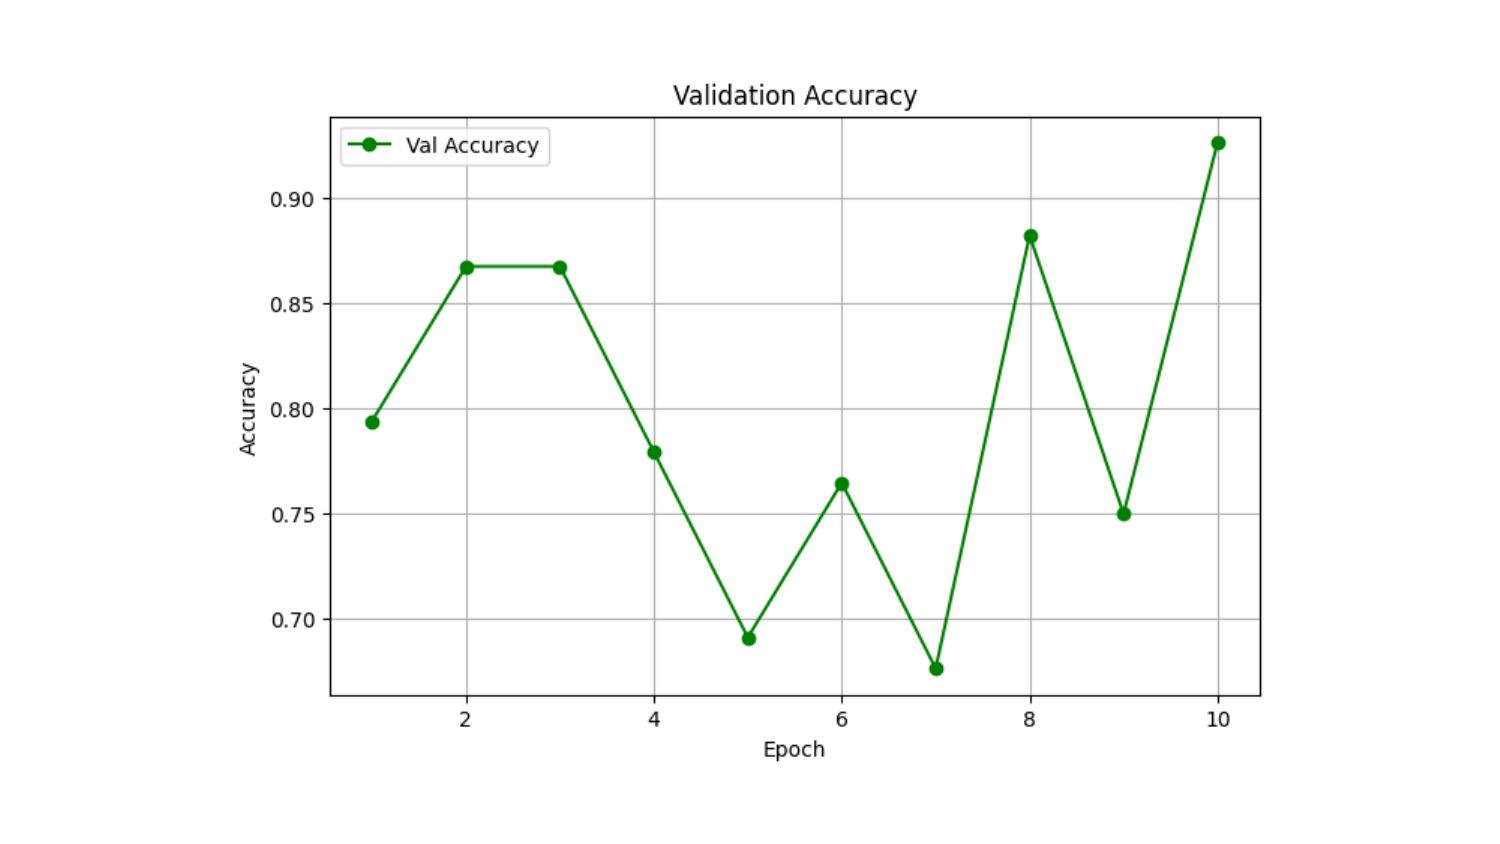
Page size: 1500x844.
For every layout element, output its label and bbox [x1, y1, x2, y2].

picture [224, 69, 1276, 775]
